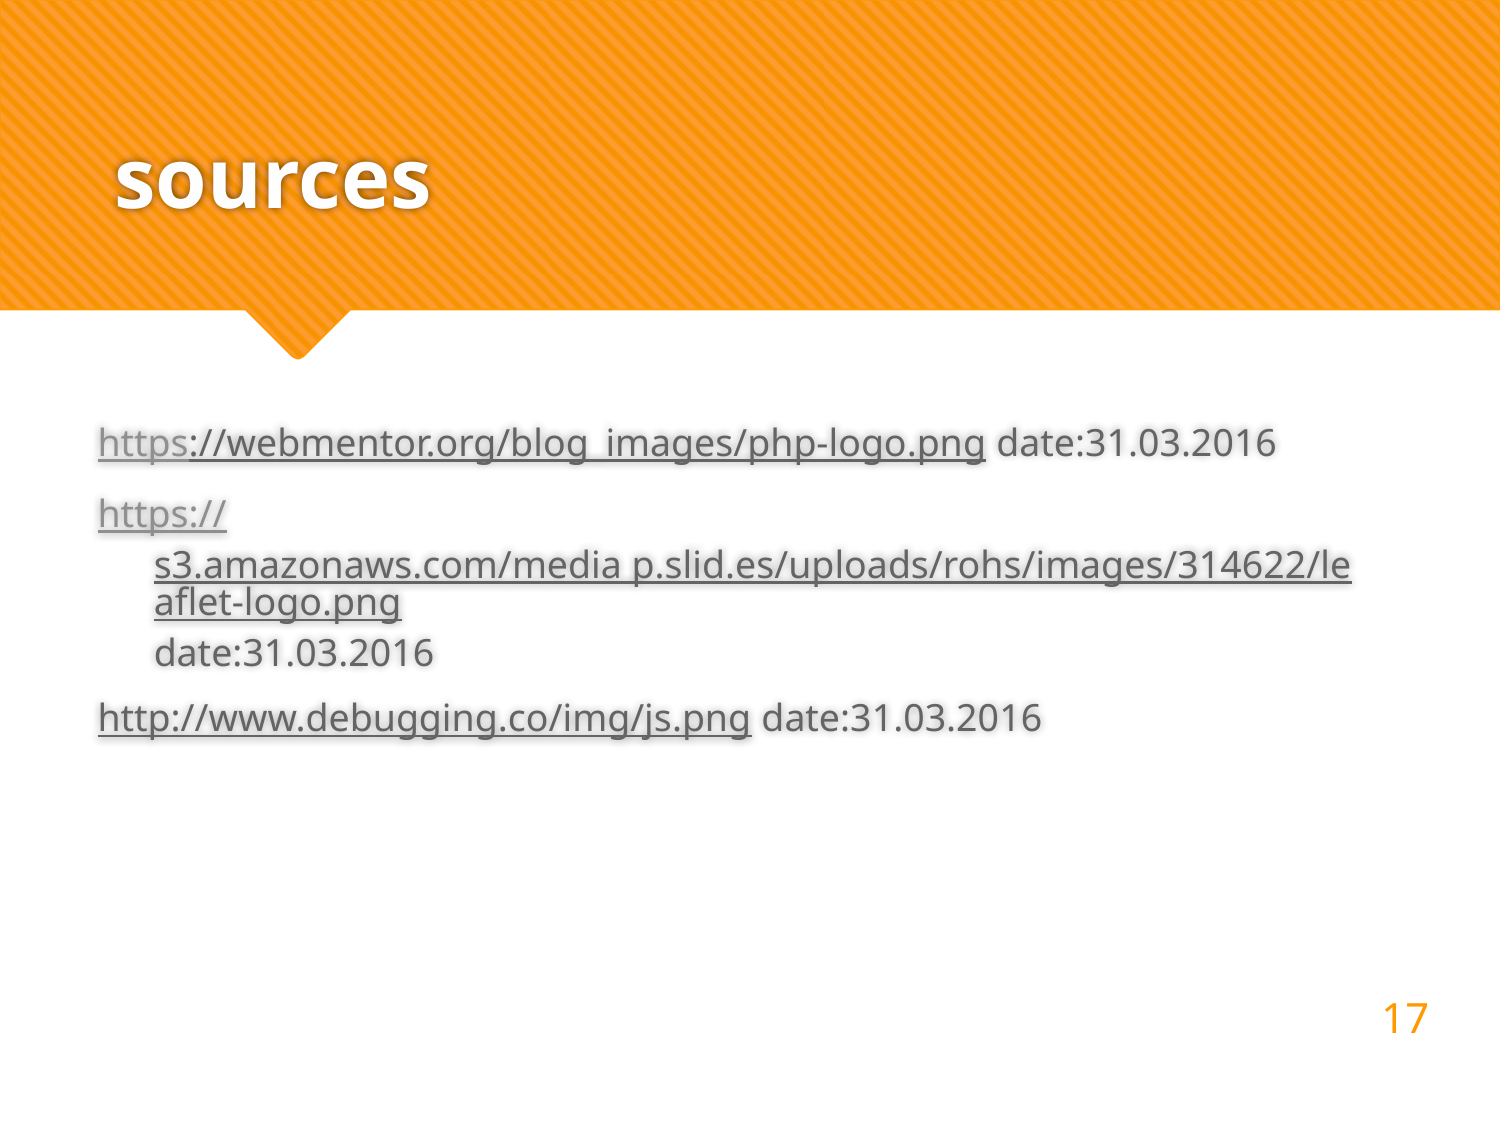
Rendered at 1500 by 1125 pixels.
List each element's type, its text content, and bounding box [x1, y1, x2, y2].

title sources [99, 73, 1401, 233]
list https://webmentor.org/blog_images/php-logo.png date:31.03.2016 https://s3.amazonaws.com/media p.slid.es/uploads/rohs/images/314622/leaflet-logo.pngdate:31.03.2016 http://www.debugging.co/img/js.png date:31.03.2016 [82, 410, 1382, 1008]
slide_number 17 [1313, 970, 1445, 1051]
